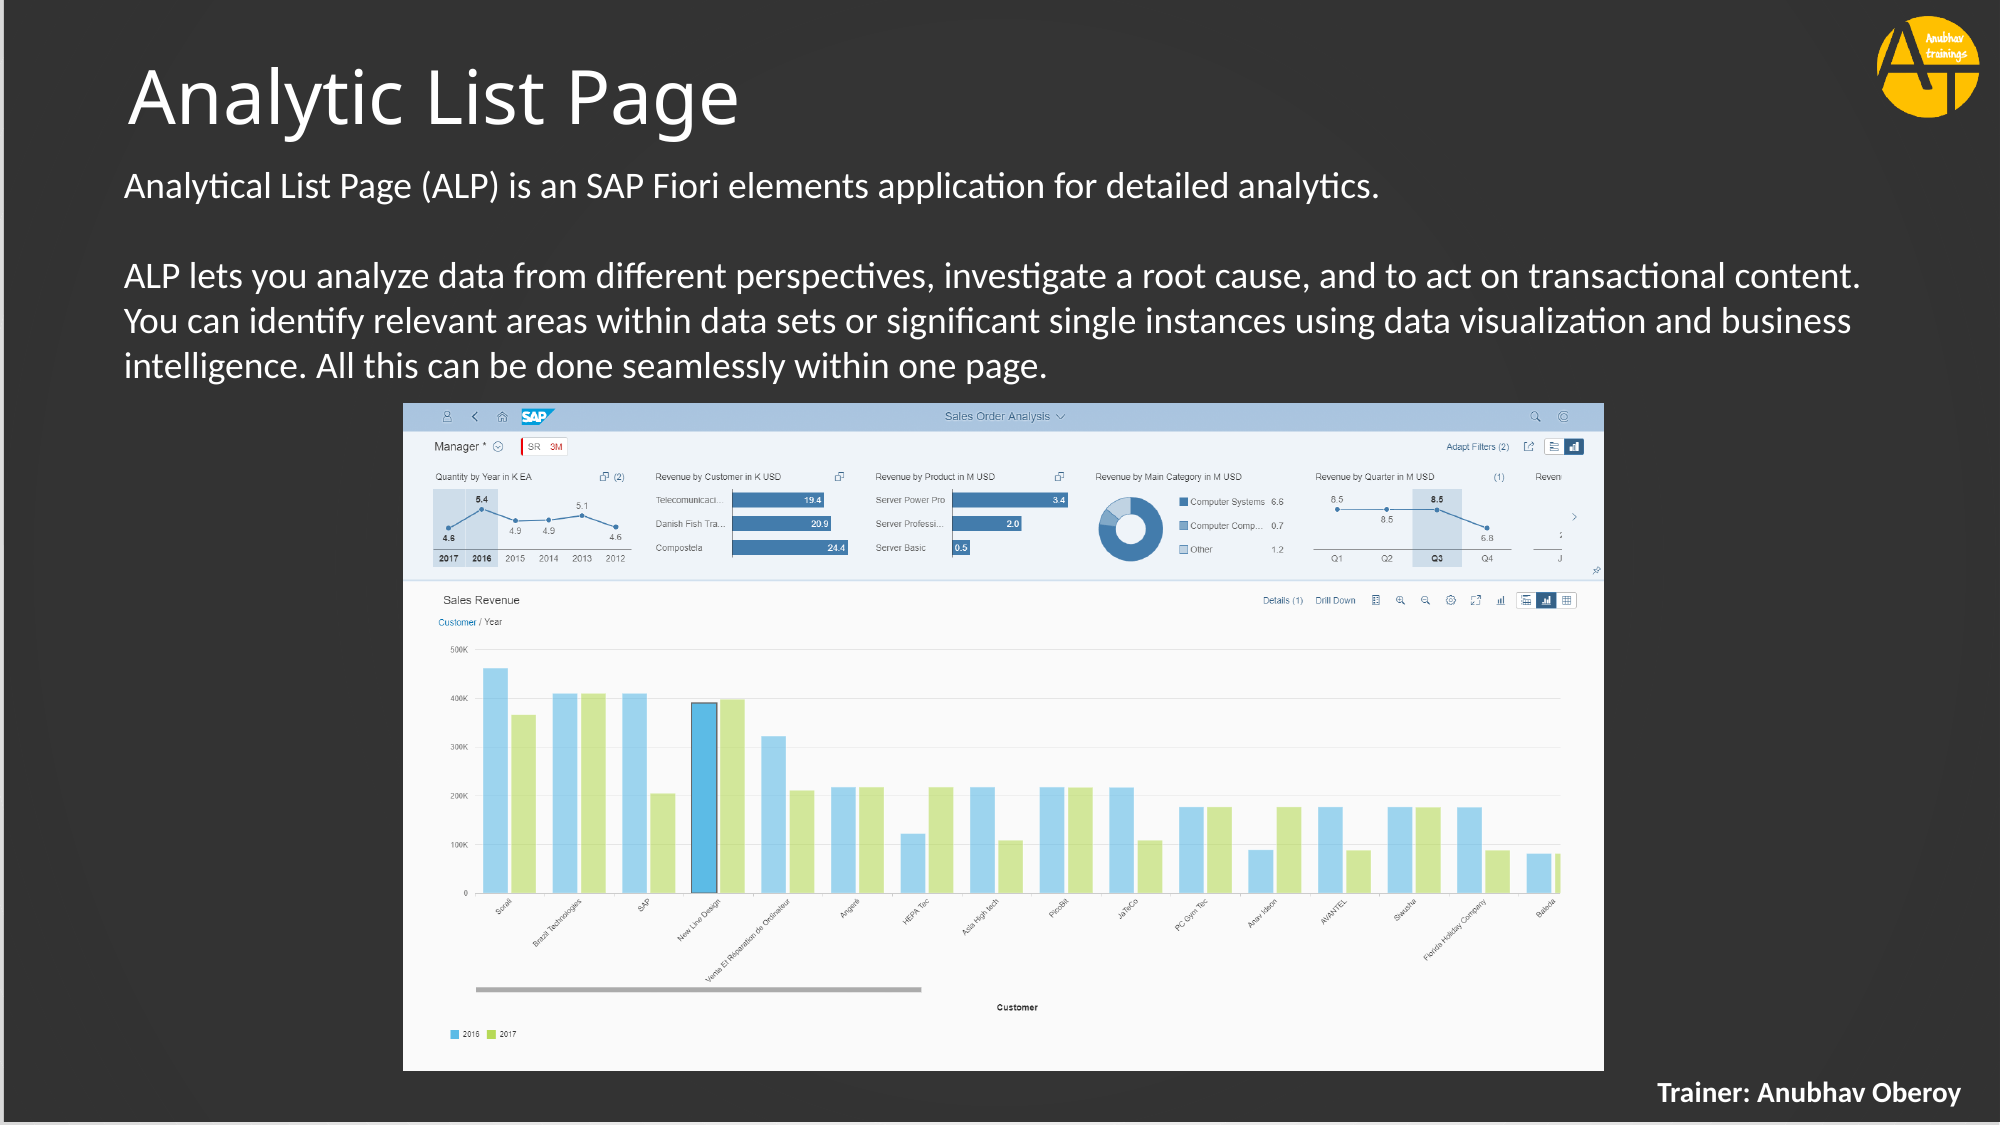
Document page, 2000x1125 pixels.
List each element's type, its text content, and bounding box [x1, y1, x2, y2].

footer Trainer: Anubhav Oberoy [1625, 1061, 1994, 1121]
picture [1866, 9, 1985, 126]
text_box Analytical List Page (ALP) is an SAP Fiori elements application for detailed analytics. ALP lets you analyze data from different perspectives, investigate a root cause, and to act on transactional content. You can identify relevant areas within data sets or significant single instances using data visualization and business intelligence. All this can be done seamlessly within one page. [108, 153, 1933, 393]
text_box [2, 0, 2000, 1124]
picture [403, 403, 1604, 1071]
title Analytic List Page [108, 36, 1909, 153]
